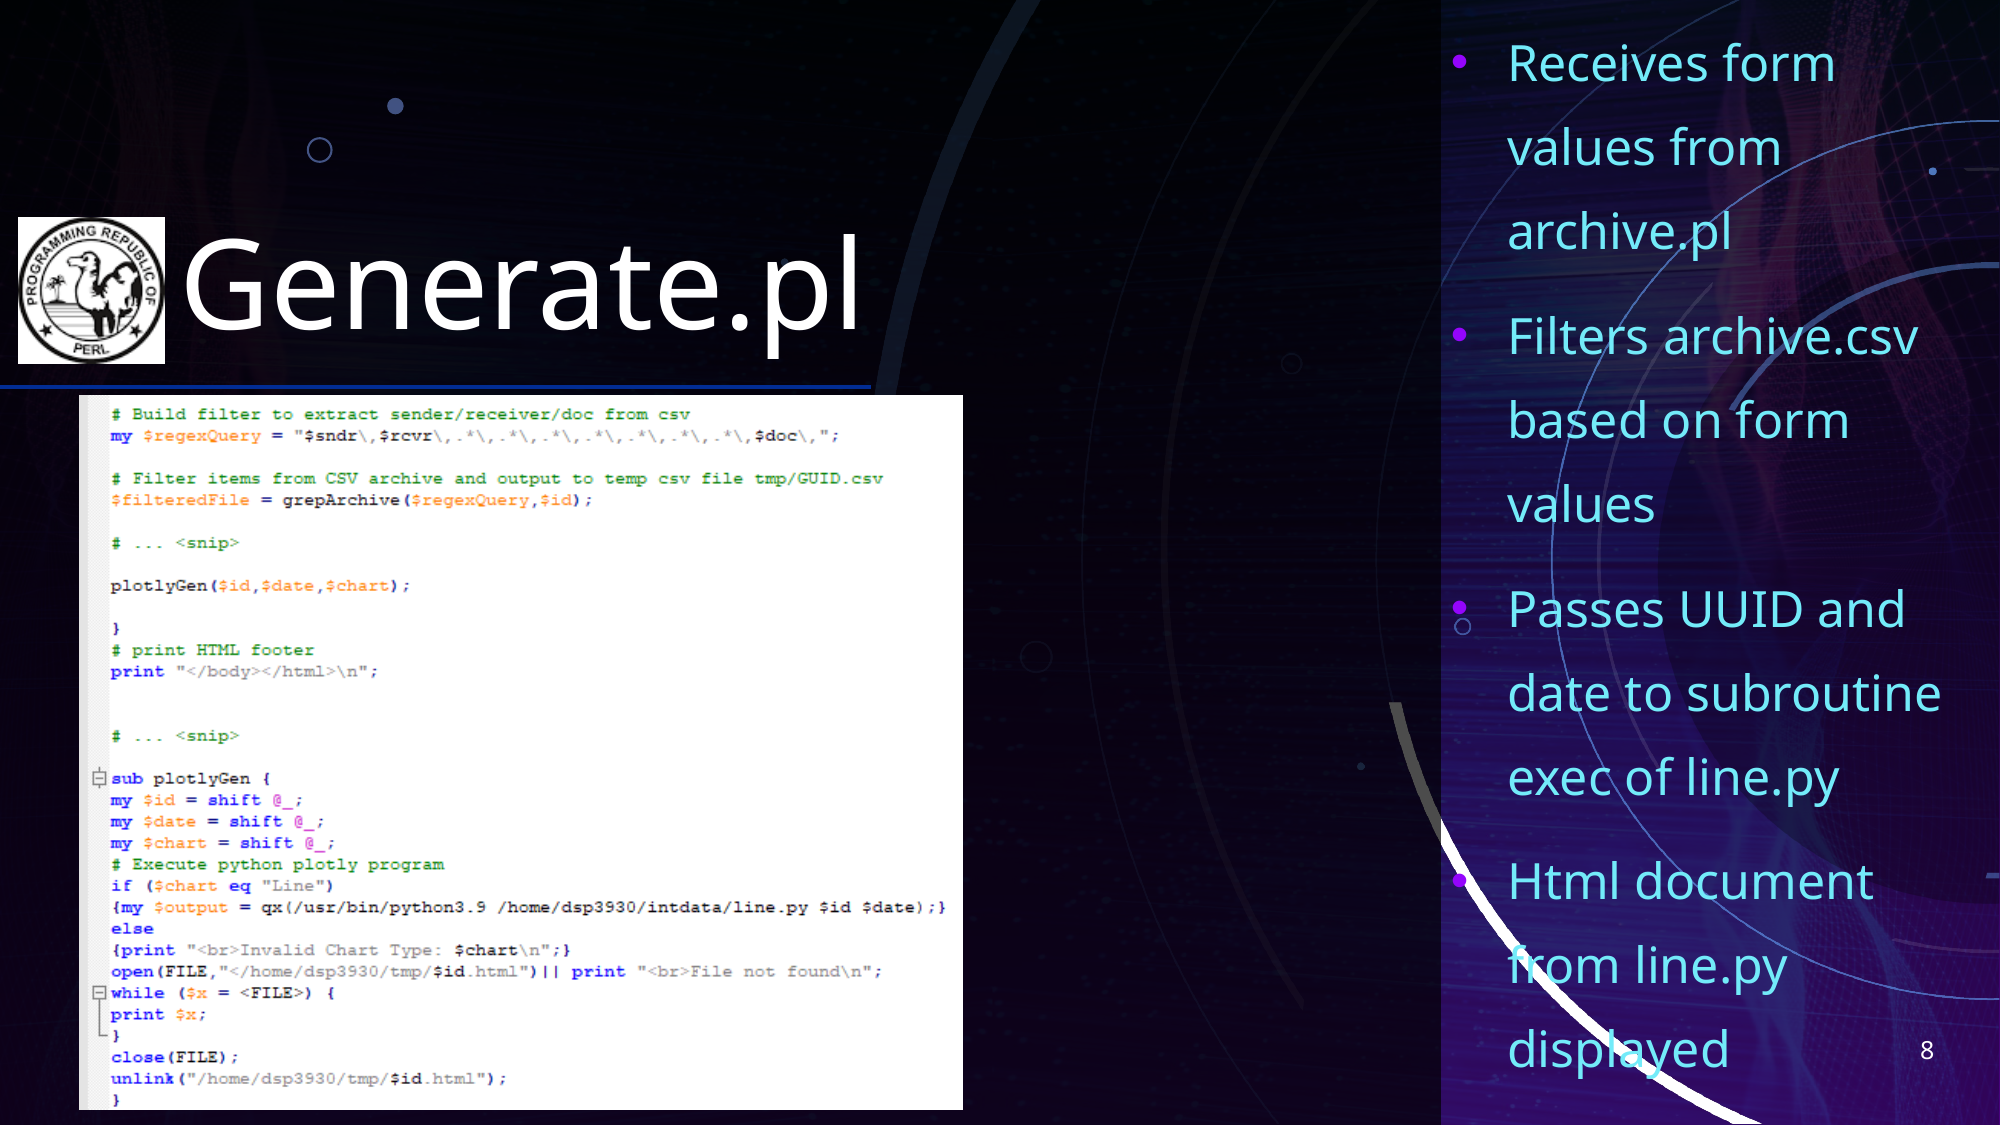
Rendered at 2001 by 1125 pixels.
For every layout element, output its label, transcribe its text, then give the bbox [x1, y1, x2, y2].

picture [18, 217, 165, 364]
picture [79, 0, 2000, 1124]
title Generate.pl [164, 172, 1299, 364]
list Receives form values from archive.pl Filters archive.csv based on form values Passes UUID and date to subroutine exec of line.py Html document from line.py displayed [1435, 0, 2000, 1060]
slide_number 8 [1499, 1060, 1950, 1082]
